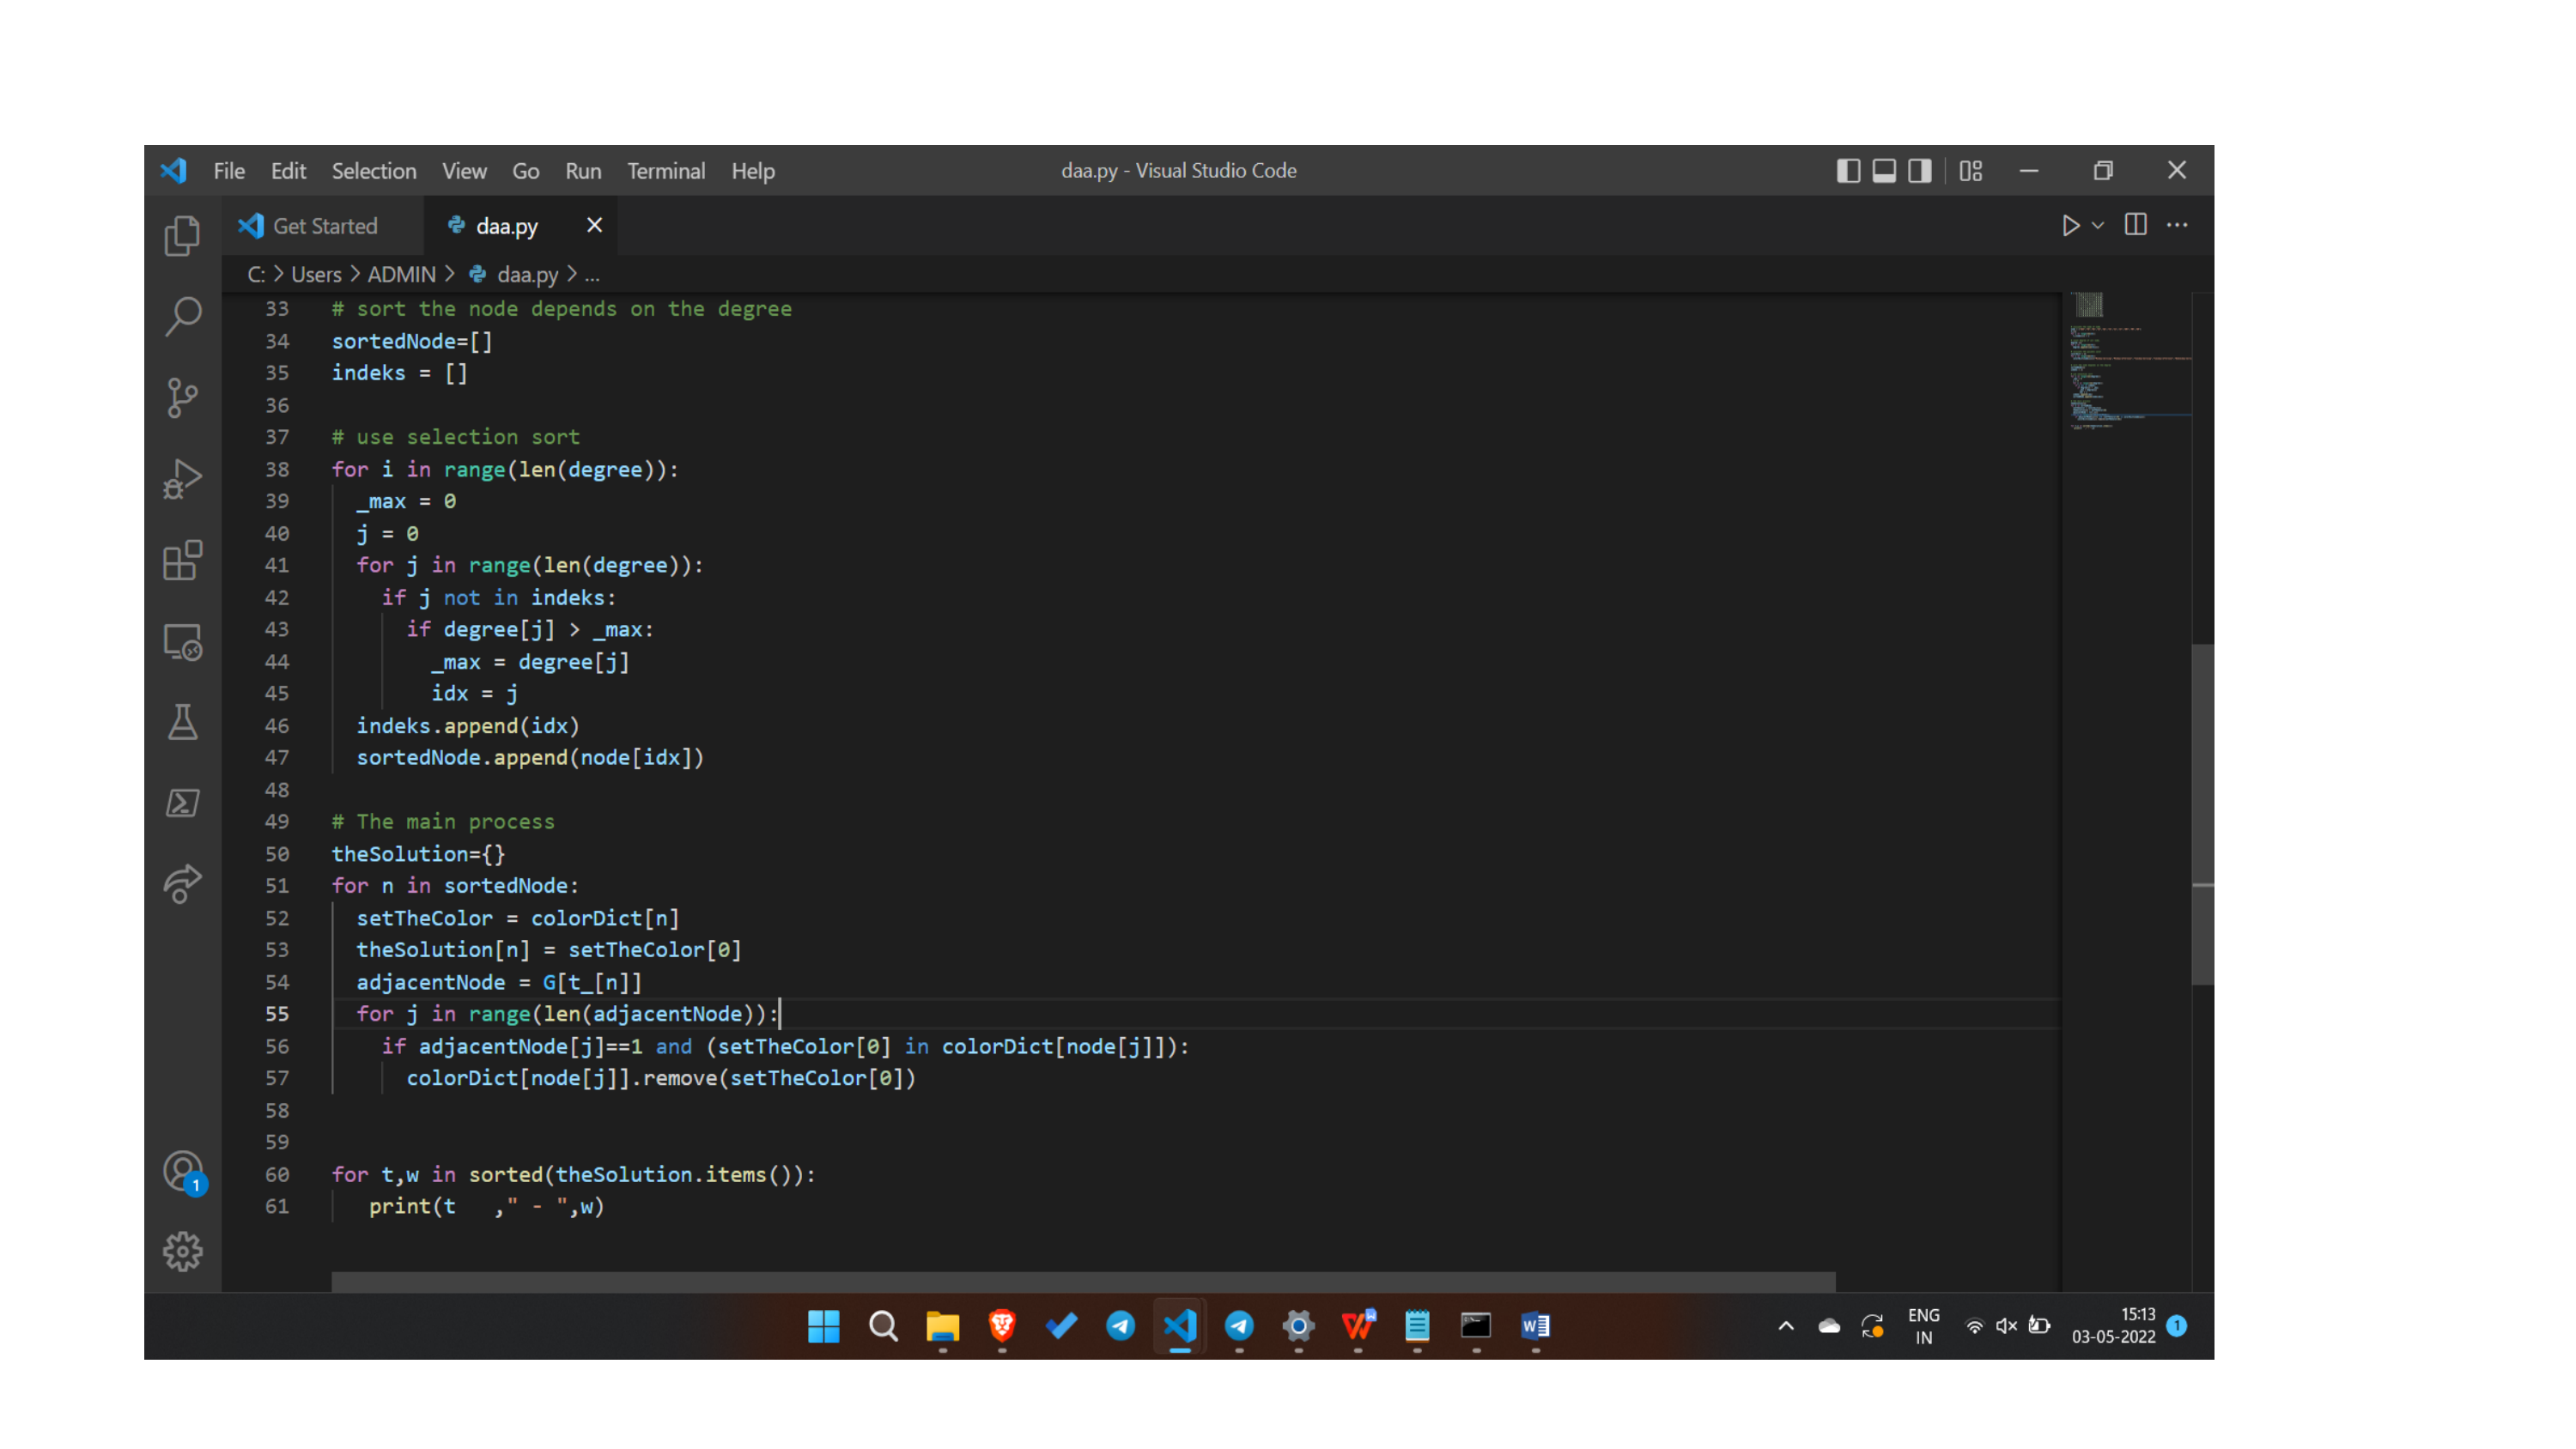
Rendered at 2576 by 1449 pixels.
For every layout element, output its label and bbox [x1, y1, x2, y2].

picture [144, 144, 2215, 1361]
